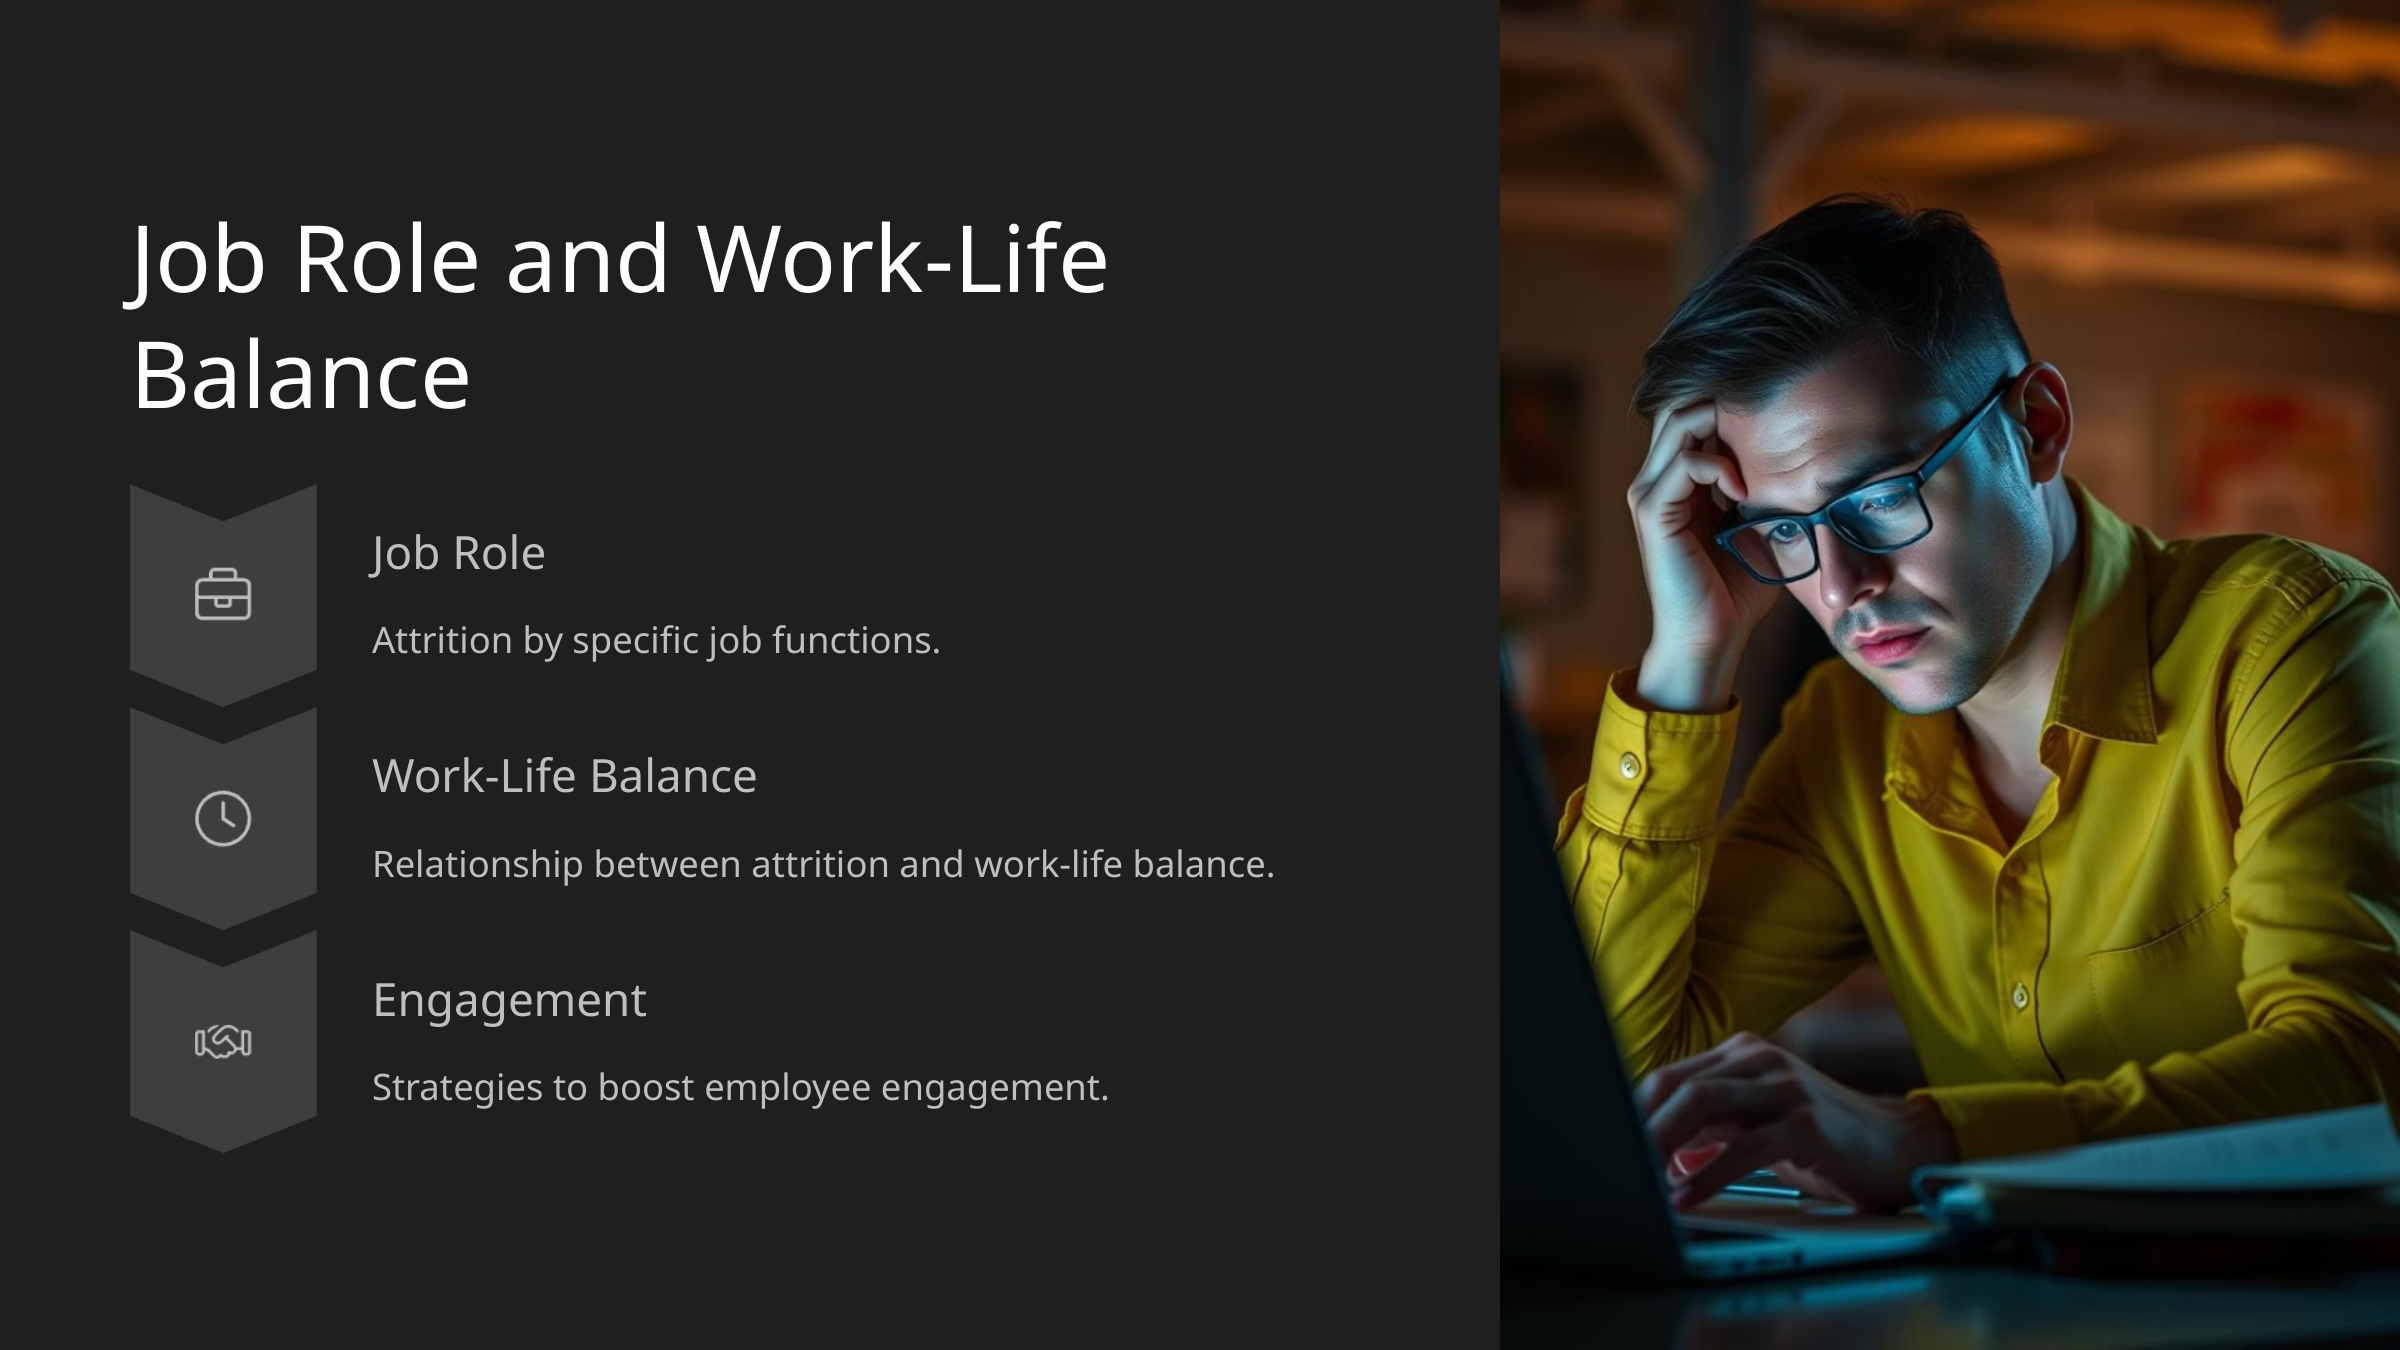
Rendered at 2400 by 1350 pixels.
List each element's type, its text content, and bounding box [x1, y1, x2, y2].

text_box Relationship between attrition and work-life balance. [372, 825, 1370, 885]
picture [130, 484, 317, 1154]
text_box Attrition by specific job functions. [372, 601, 1370, 662]
text_box Job Role and Work-Life Balance [130, 195, 1370, 429]
text_box Engagement [371, 967, 838, 1026]
text_box Work-Life Balance [371, 744, 838, 803]
text_box Strategies to boost employee engagement. [372, 1048, 1370, 1108]
picture [1499, 0, 2400, 1350]
text_box Job Role [371, 521, 838, 580]
